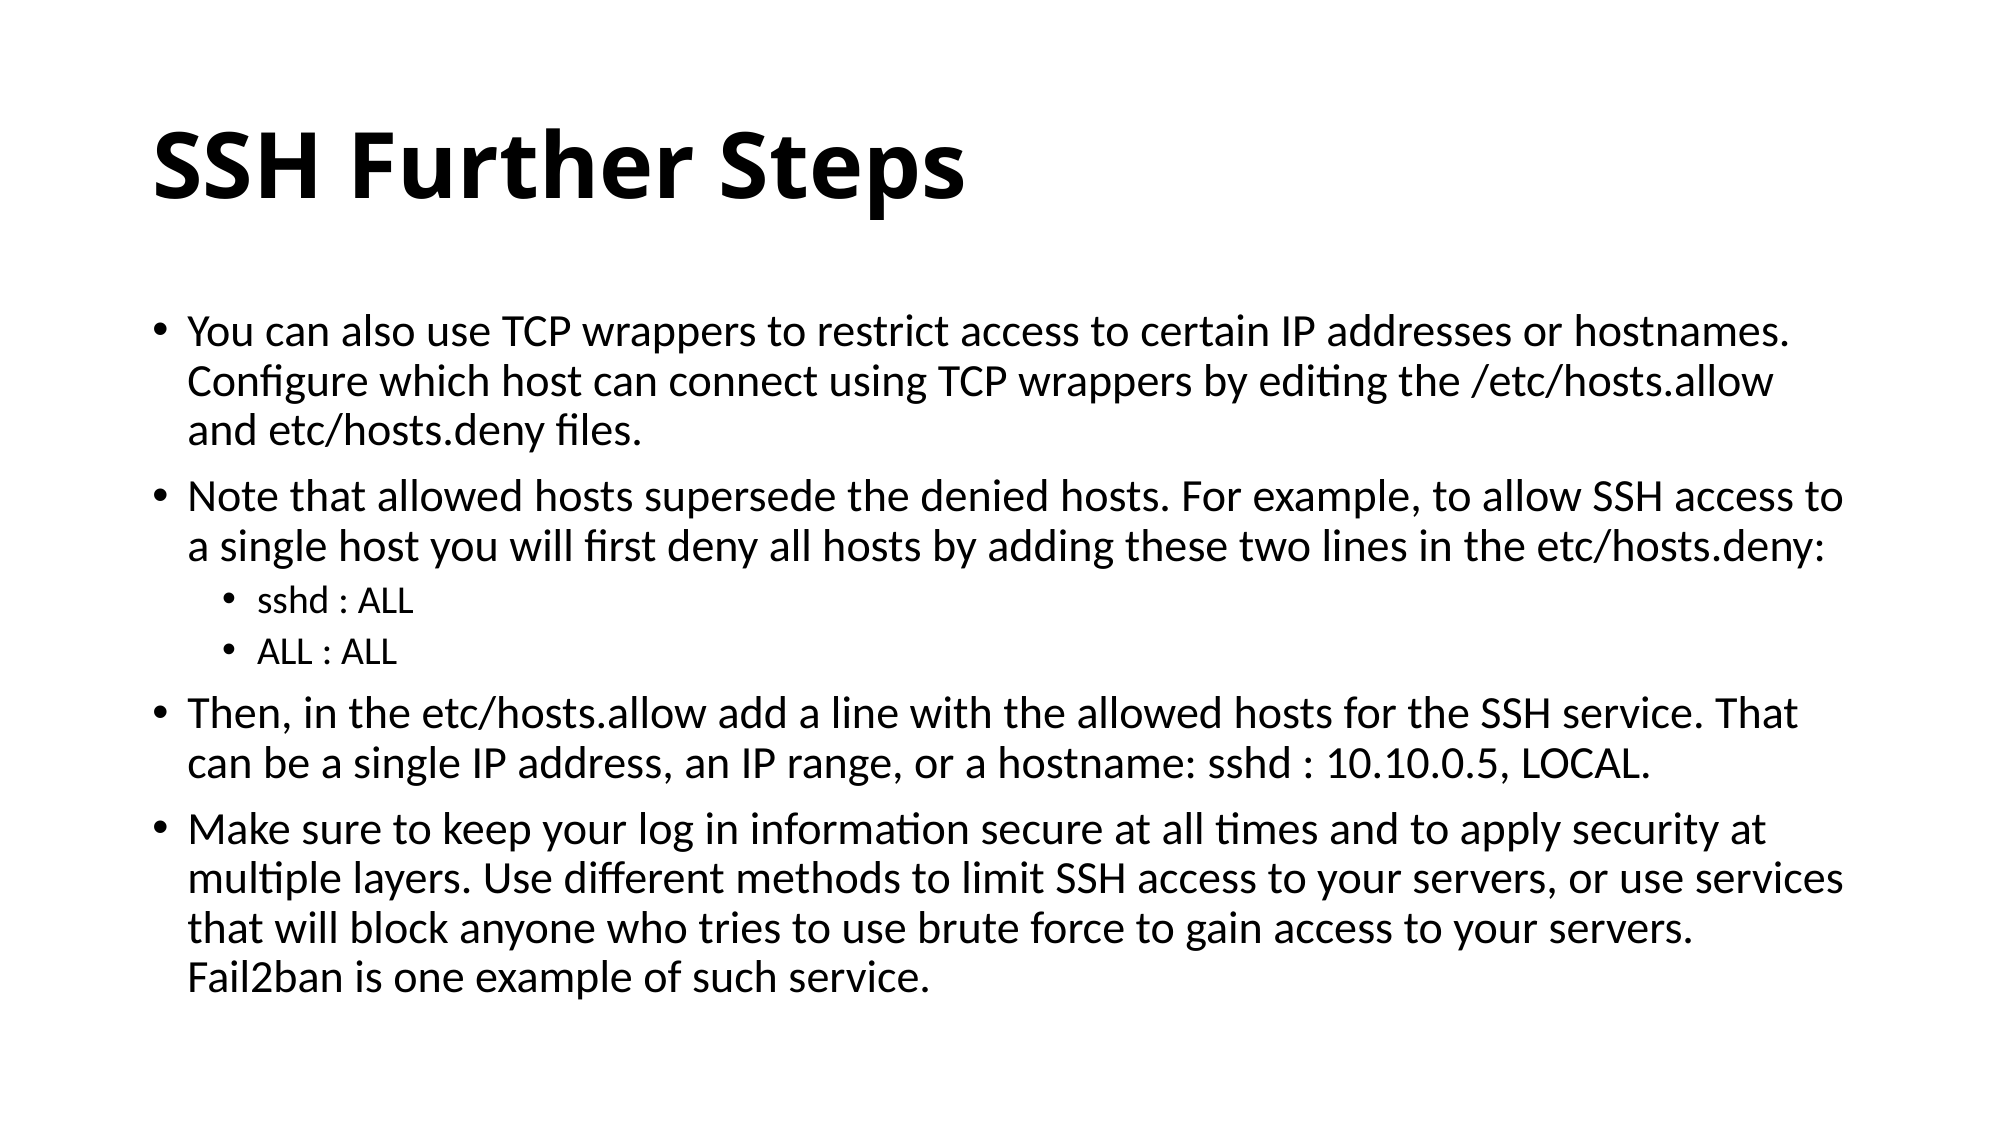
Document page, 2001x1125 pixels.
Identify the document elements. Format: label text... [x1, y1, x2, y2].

text_box [119, 659, 1796, 720]
list You can also use TCP wrappers to restrict access to certain IP addresses or hostnames. Configure which host can connect using TCP wrappers by editing the /etc/hosts.allow and etc/hosts.deny files. Note that allowed hosts supersede the denied hosts. For example, to allow SSH access to a single host you will first deny all hosts by adding these two lines in the etc/hosts.deny: sshd : ALL ALL : ALL Then, in the etc/hosts.allow add a line with the allowed hosts for the SSH service. That can be a single IP address, an IP range, or a hostname: sshd : 10.10.0.5, LOCAL. Make sure to keep your log in information secure at all times and to apply security at multiple layers. Use different methods to limit SSH access to your servers, or use services that will block anyone who tries to use brute force to gain access to your servers. Fail2ban is one example of such service. [137, 299, 1863, 1059]
title SSH Further Steps [137, 59, 1863, 278]
